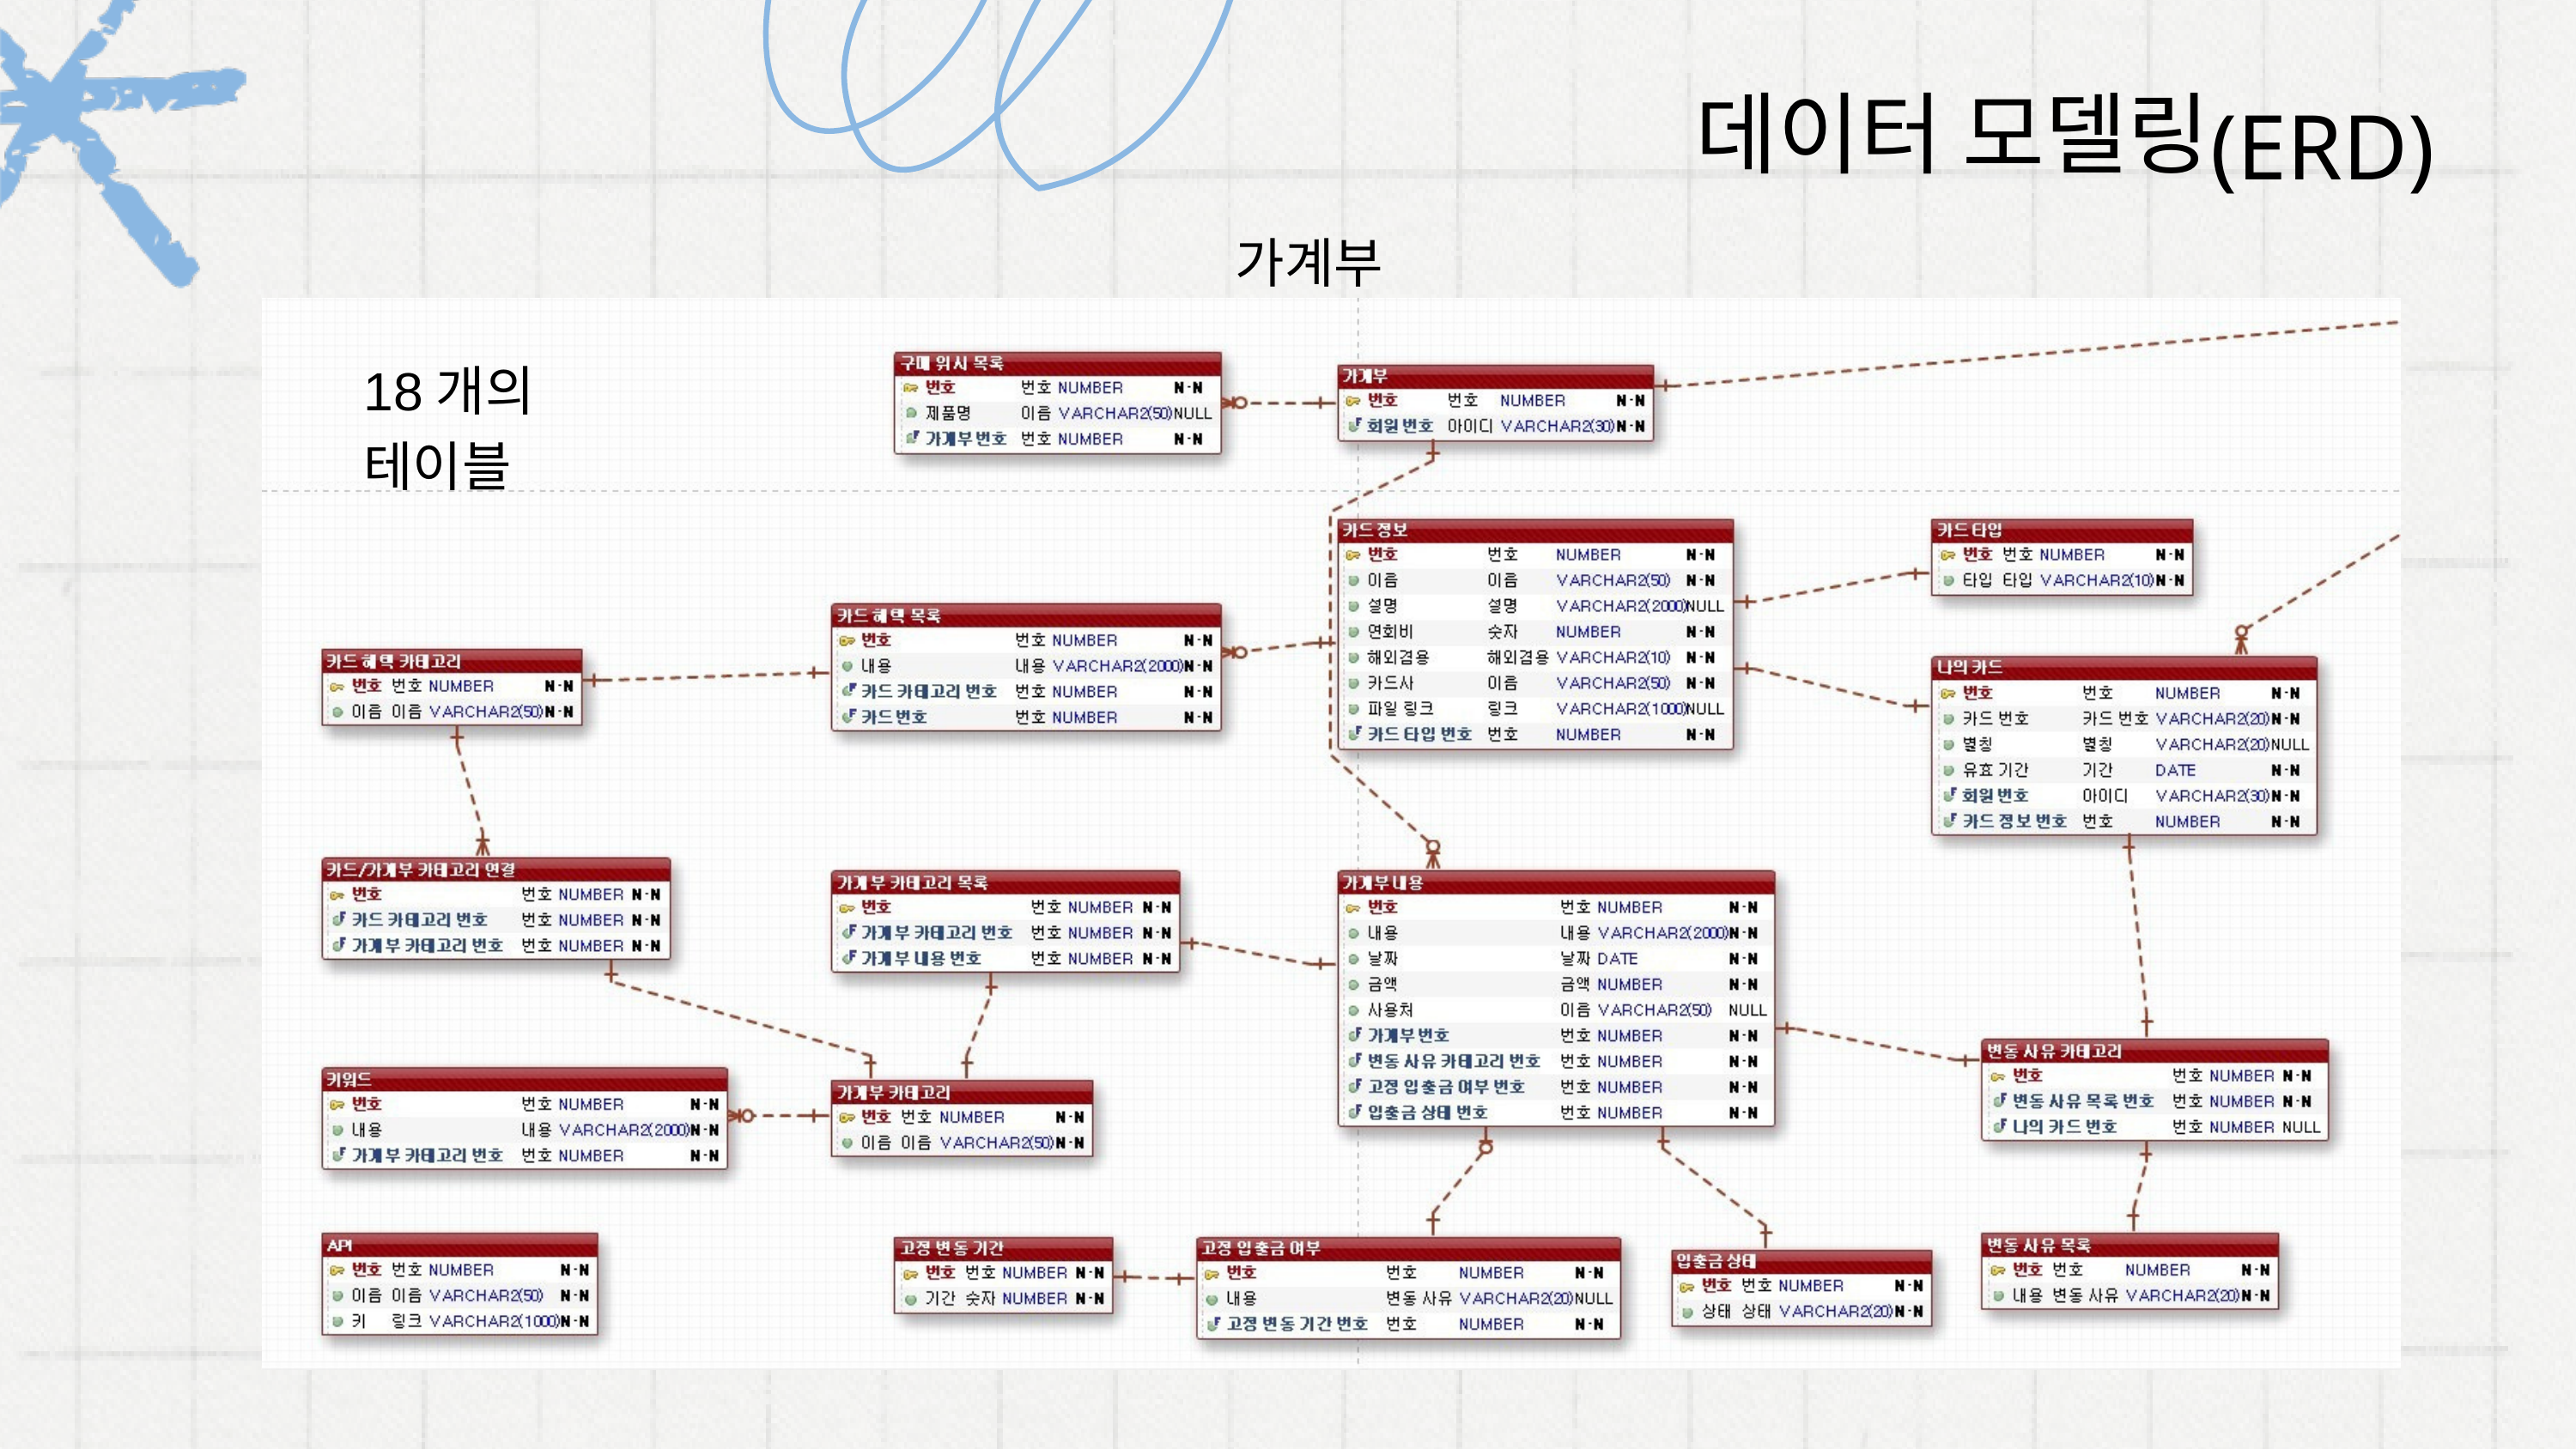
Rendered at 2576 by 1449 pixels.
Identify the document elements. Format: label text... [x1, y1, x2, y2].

text_box [0, 0, 2576, 1449]
text_box 18개의 테이블 [363, 346, 674, 497]
text_box [262, 298, 2401, 1370]
text_box [0, 0, 246, 288]
text_box (ERD) [2210, 72, 2453, 198]
text_box 데이터 모델링 [1695, 59, 2211, 185]
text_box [630, 0, 1329, 192]
text_box 가계부 [1235, 218, 1384, 369]
